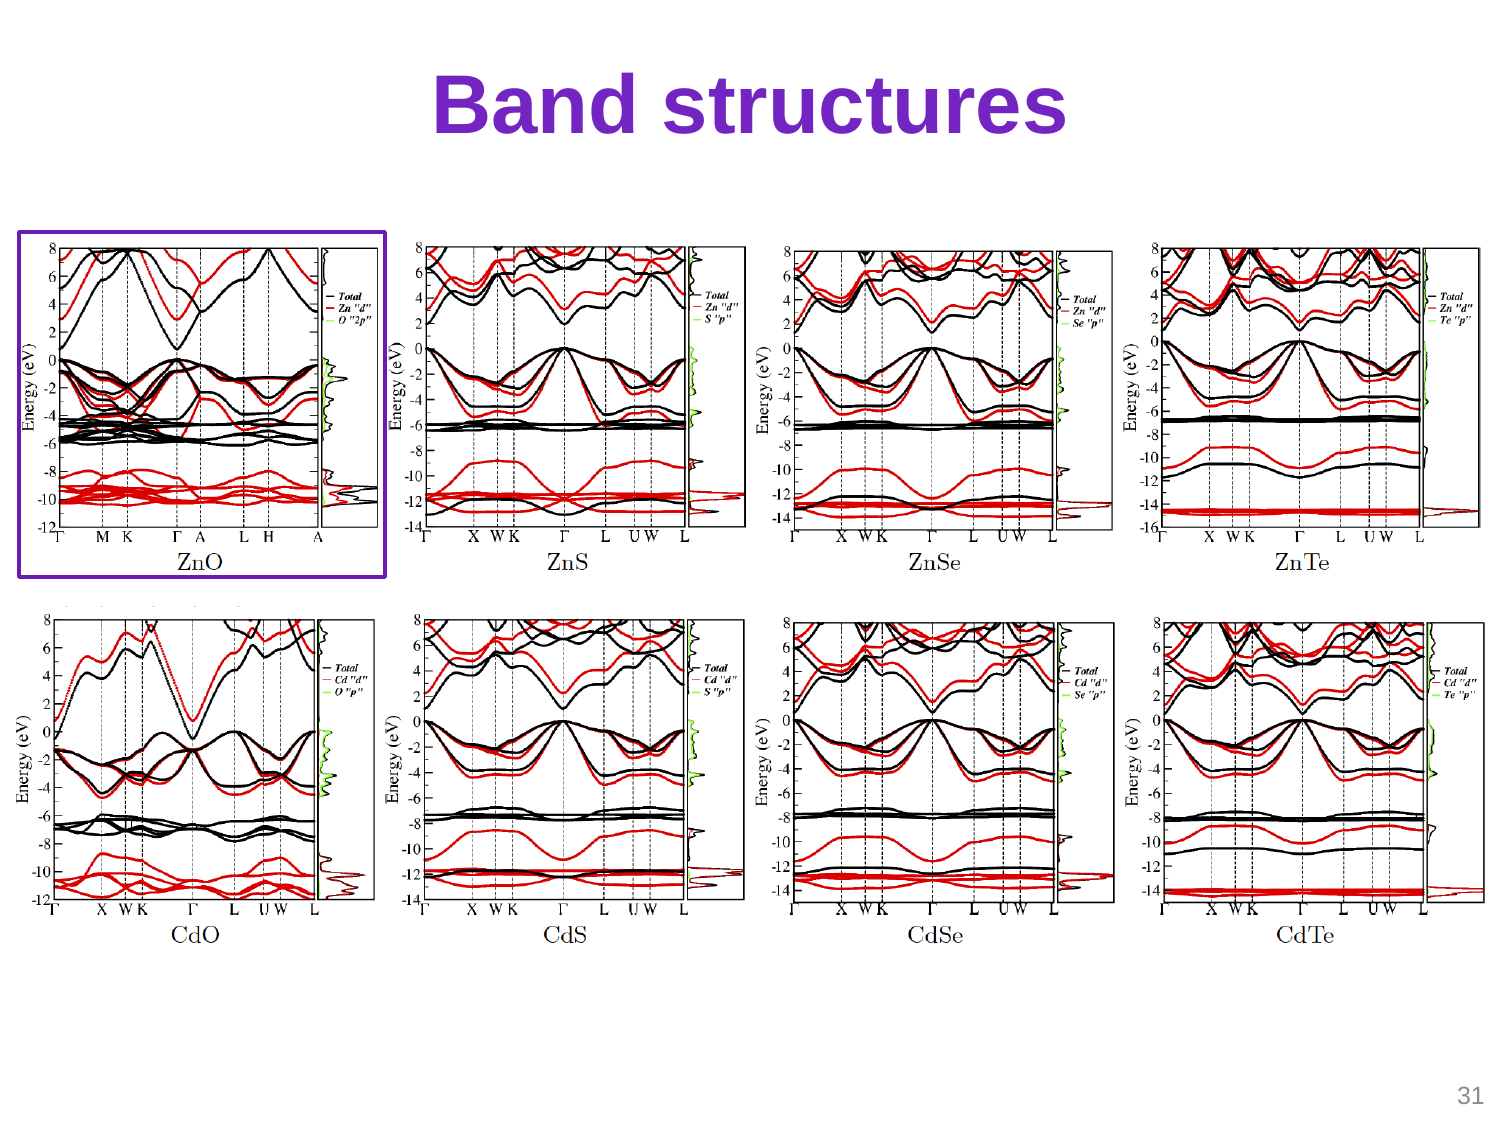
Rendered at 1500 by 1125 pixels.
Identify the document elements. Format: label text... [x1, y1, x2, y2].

title Band structures [111, 0, 1388, 201]
text_box 31 [1149, 1065, 1500, 1125]
picture [0, 234, 1500, 953]
